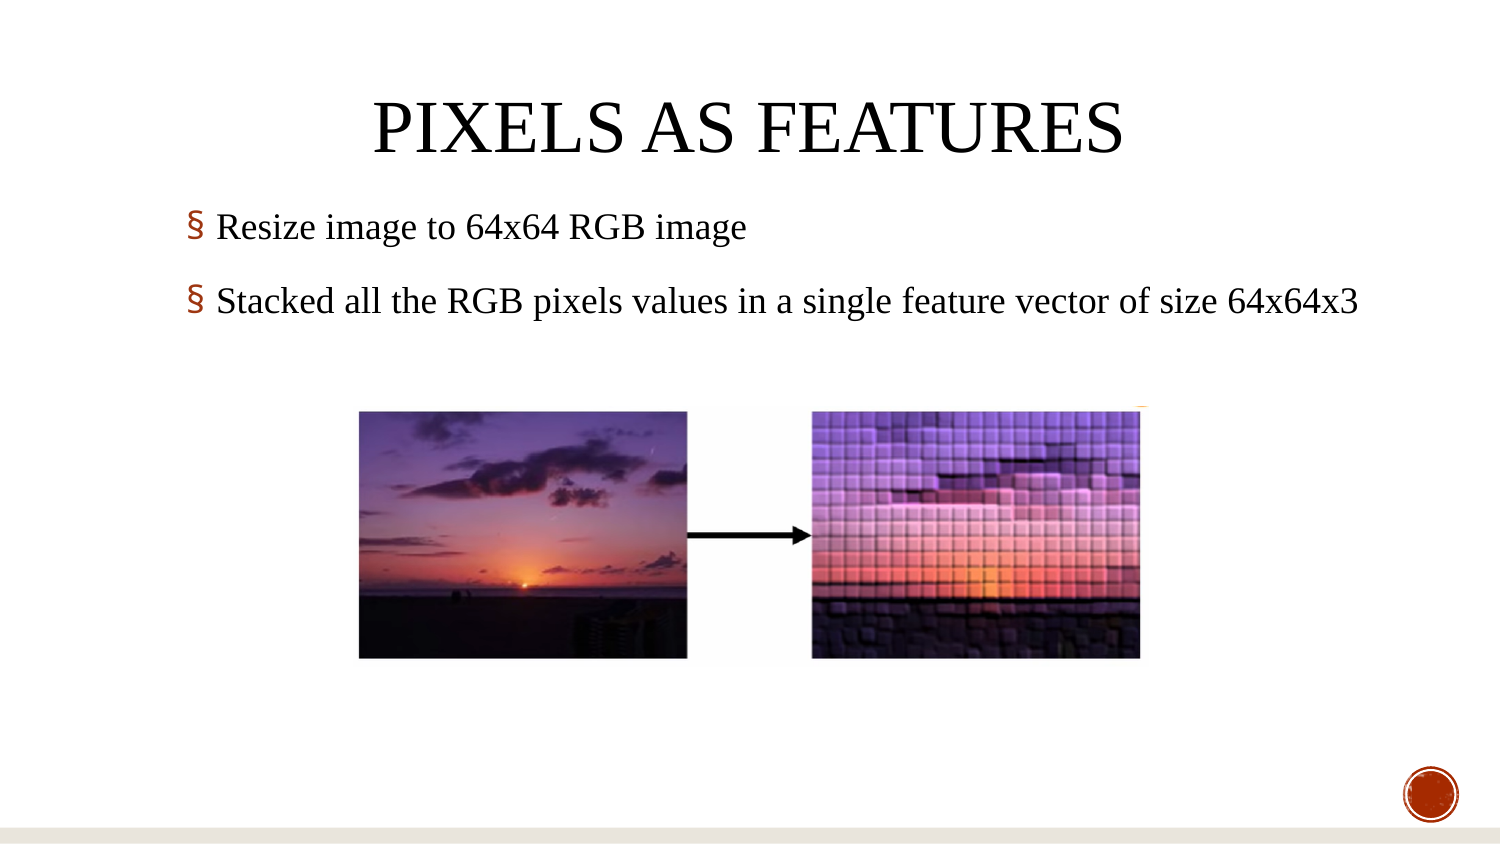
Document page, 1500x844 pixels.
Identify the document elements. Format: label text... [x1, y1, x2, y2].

title PIXELS AS FEATURES [51, 72, 1449, 174]
picture [353, 406, 1149, 667]
list Resize image to 64x64 RGB image Stacked all the RGB pixels values in a single feature vector of size 64x64x3 [51, 192, 1449, 750]
